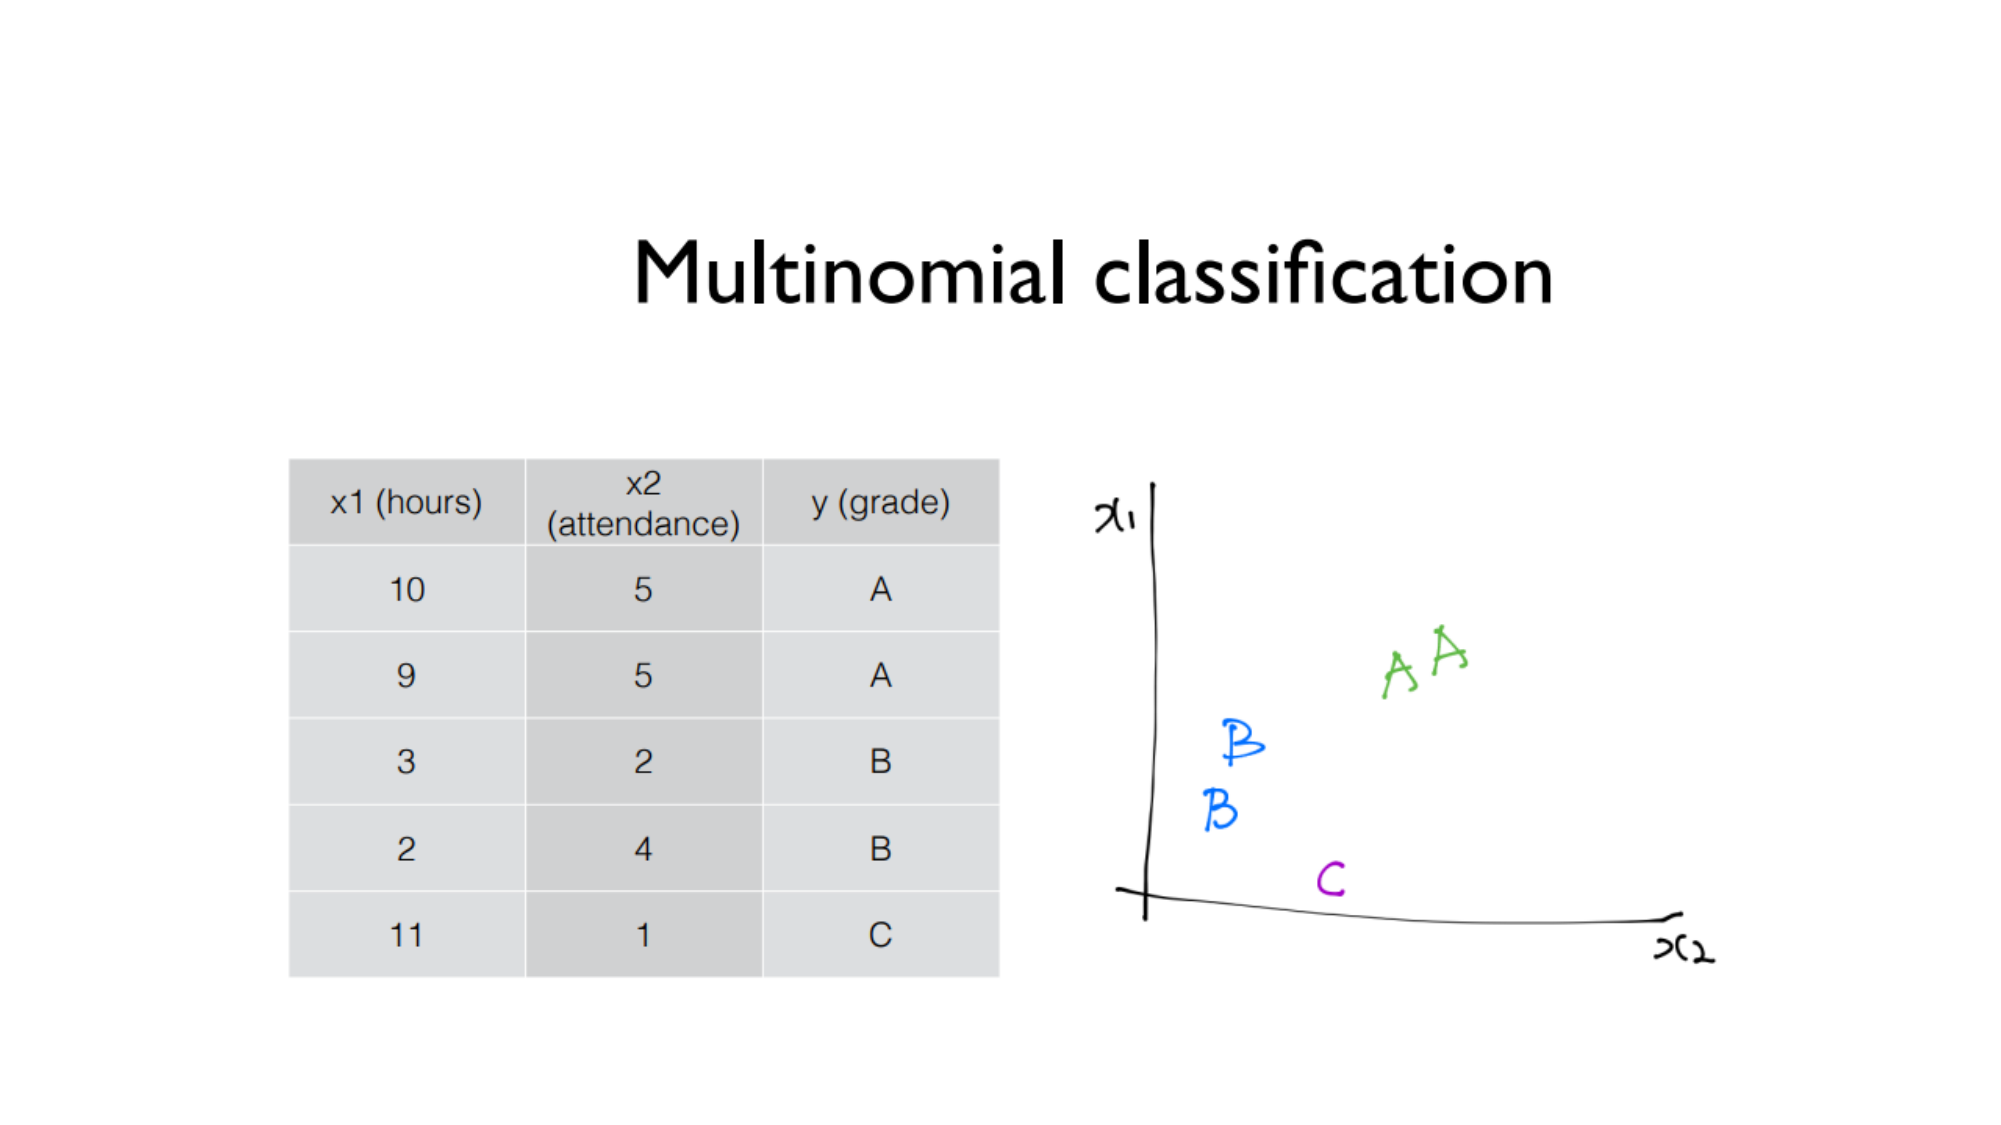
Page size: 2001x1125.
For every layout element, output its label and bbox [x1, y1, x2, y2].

picture [267, 124, 1733, 1001]
